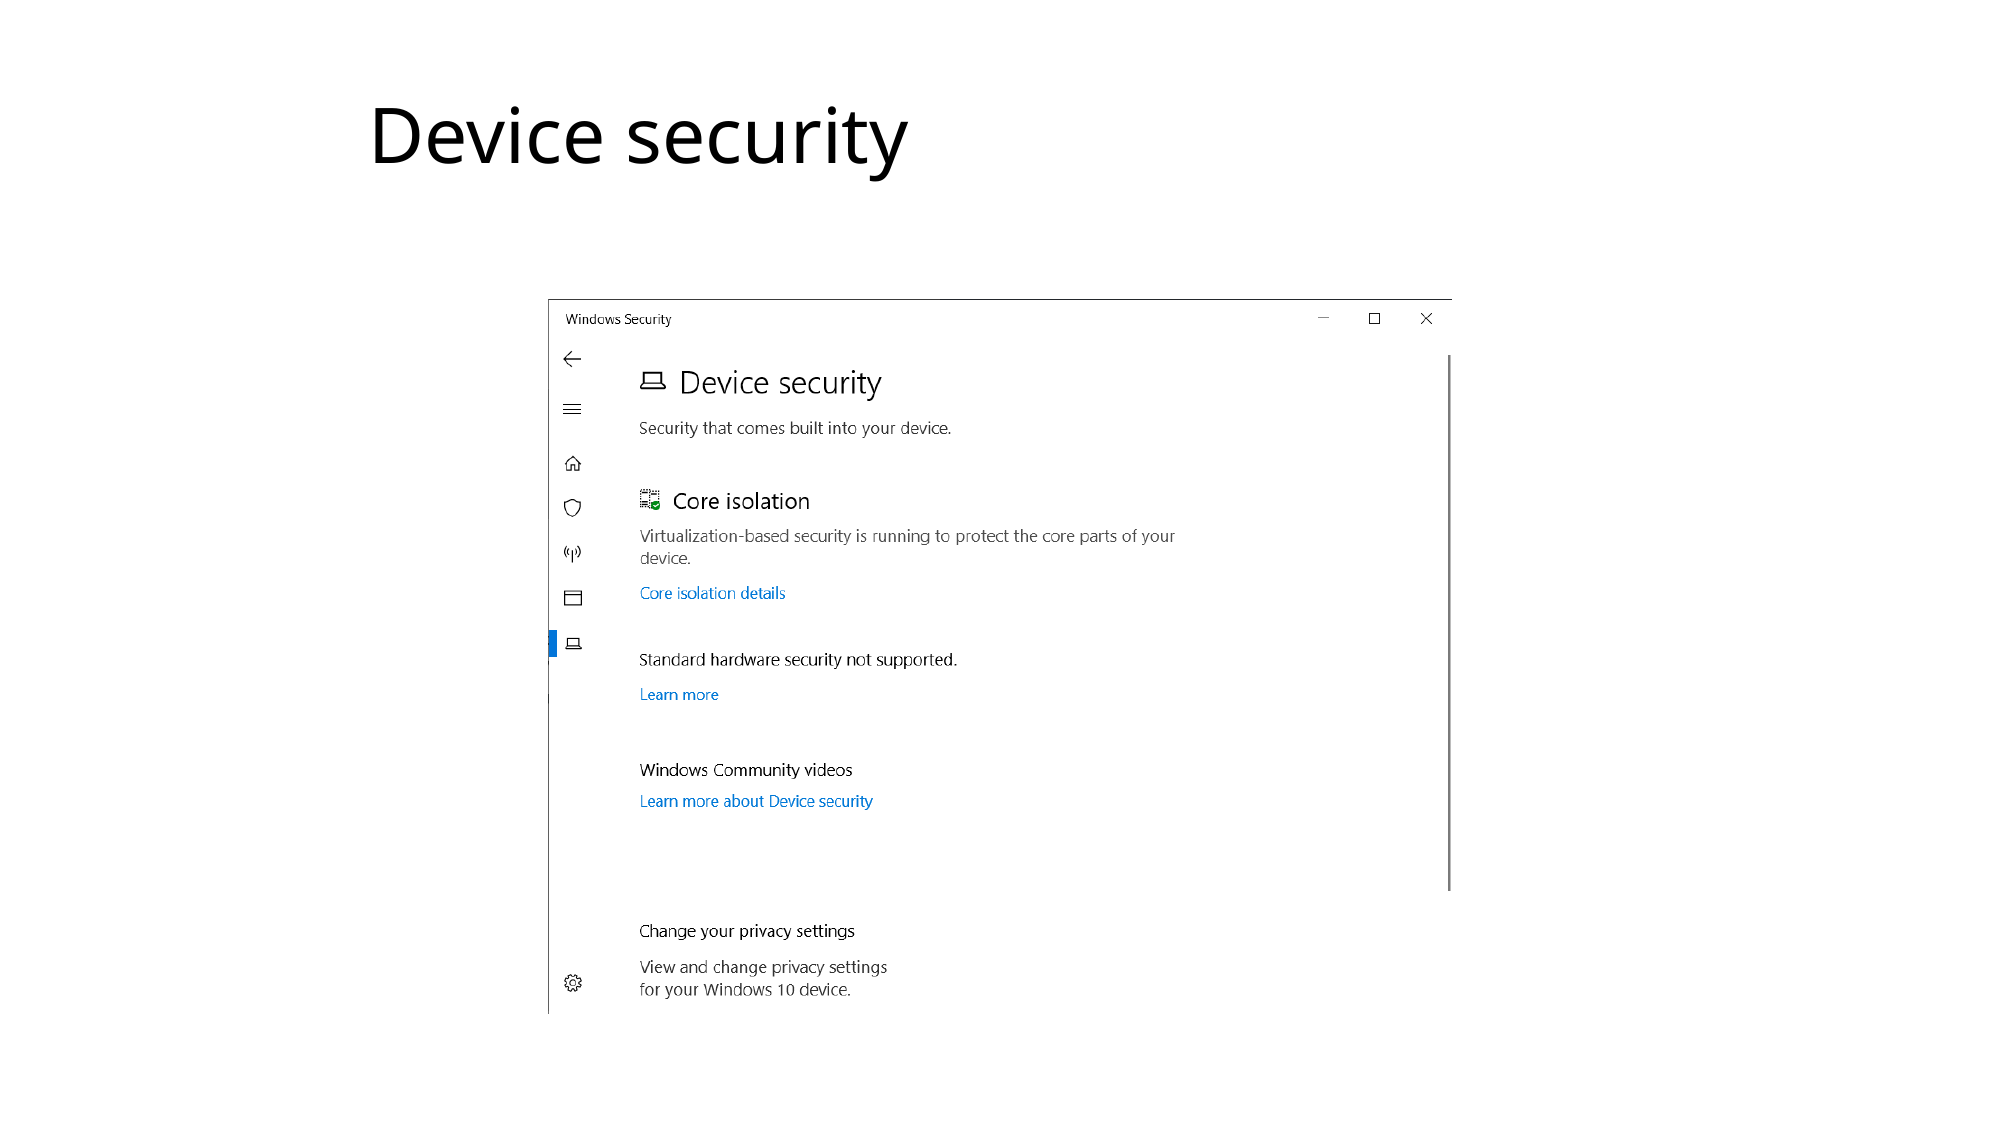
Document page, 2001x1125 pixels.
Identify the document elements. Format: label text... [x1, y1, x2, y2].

title Device security [353, 59, 1016, 218]
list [548, 299, 1452, 1014]
